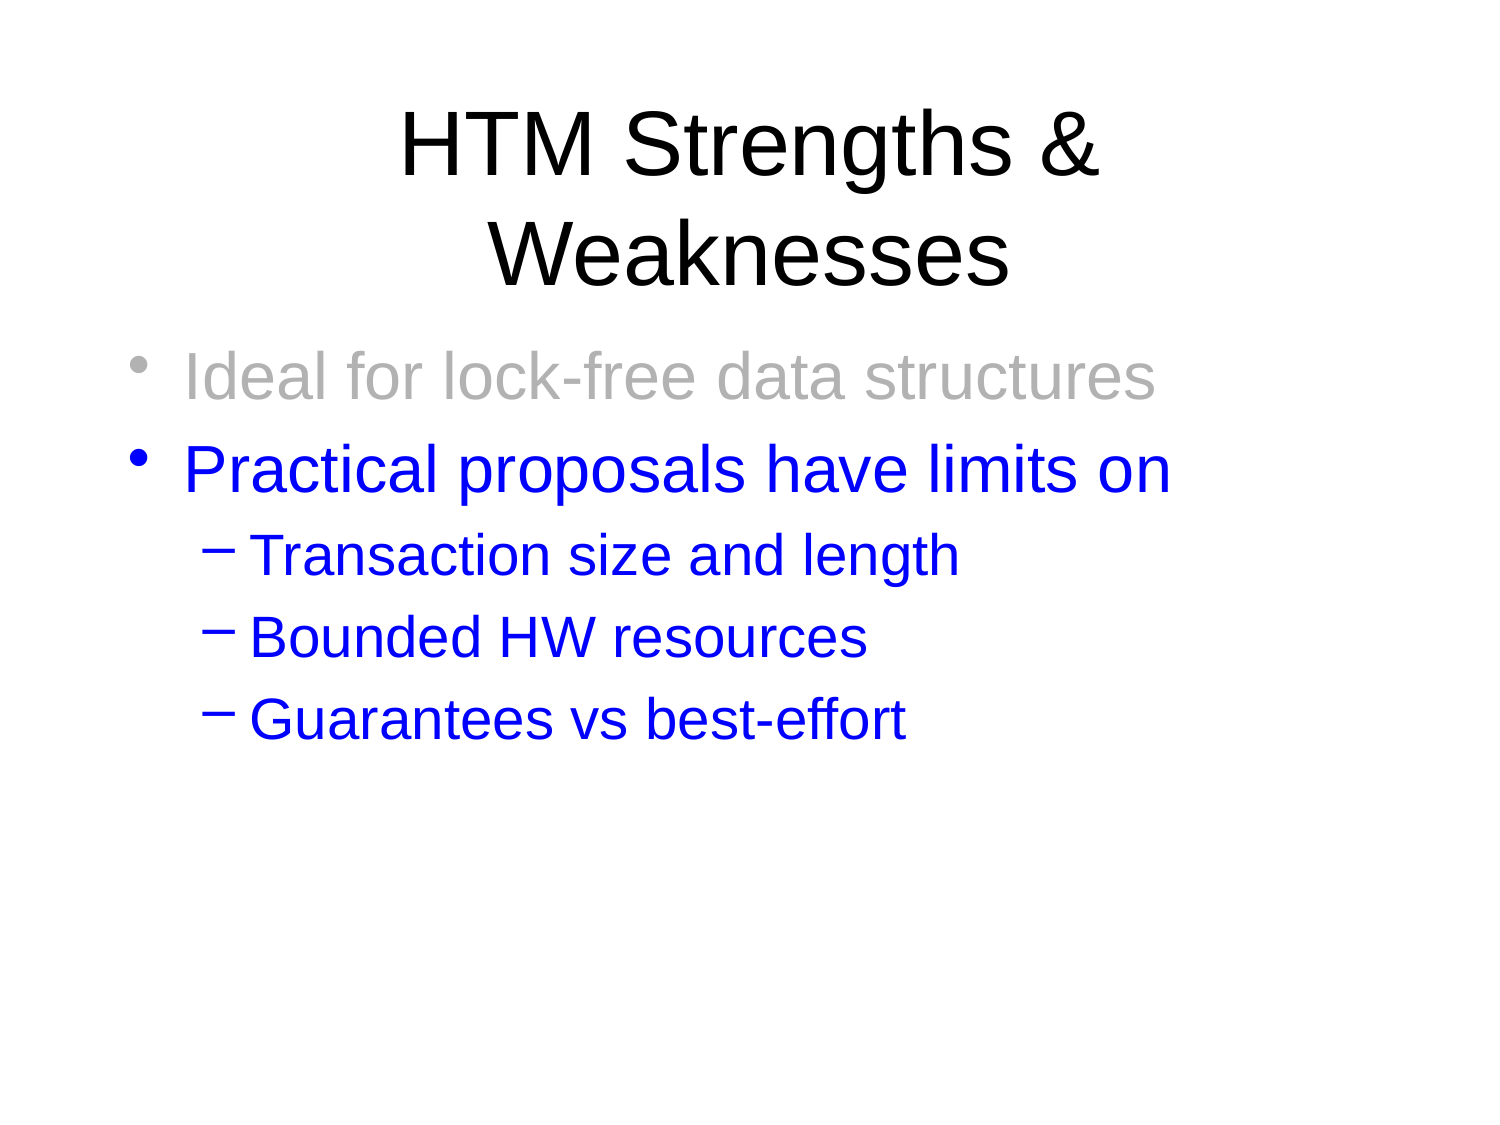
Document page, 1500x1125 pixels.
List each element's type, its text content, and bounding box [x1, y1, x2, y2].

title HTM Strengths & Weaknesses [112, 99, 1388, 288]
list Ideal for lock-free data structures Practical proposals have limits on Transaction size and length Bounded HW resources Guarantees vs best-effort [112, 324, 1388, 1001]
